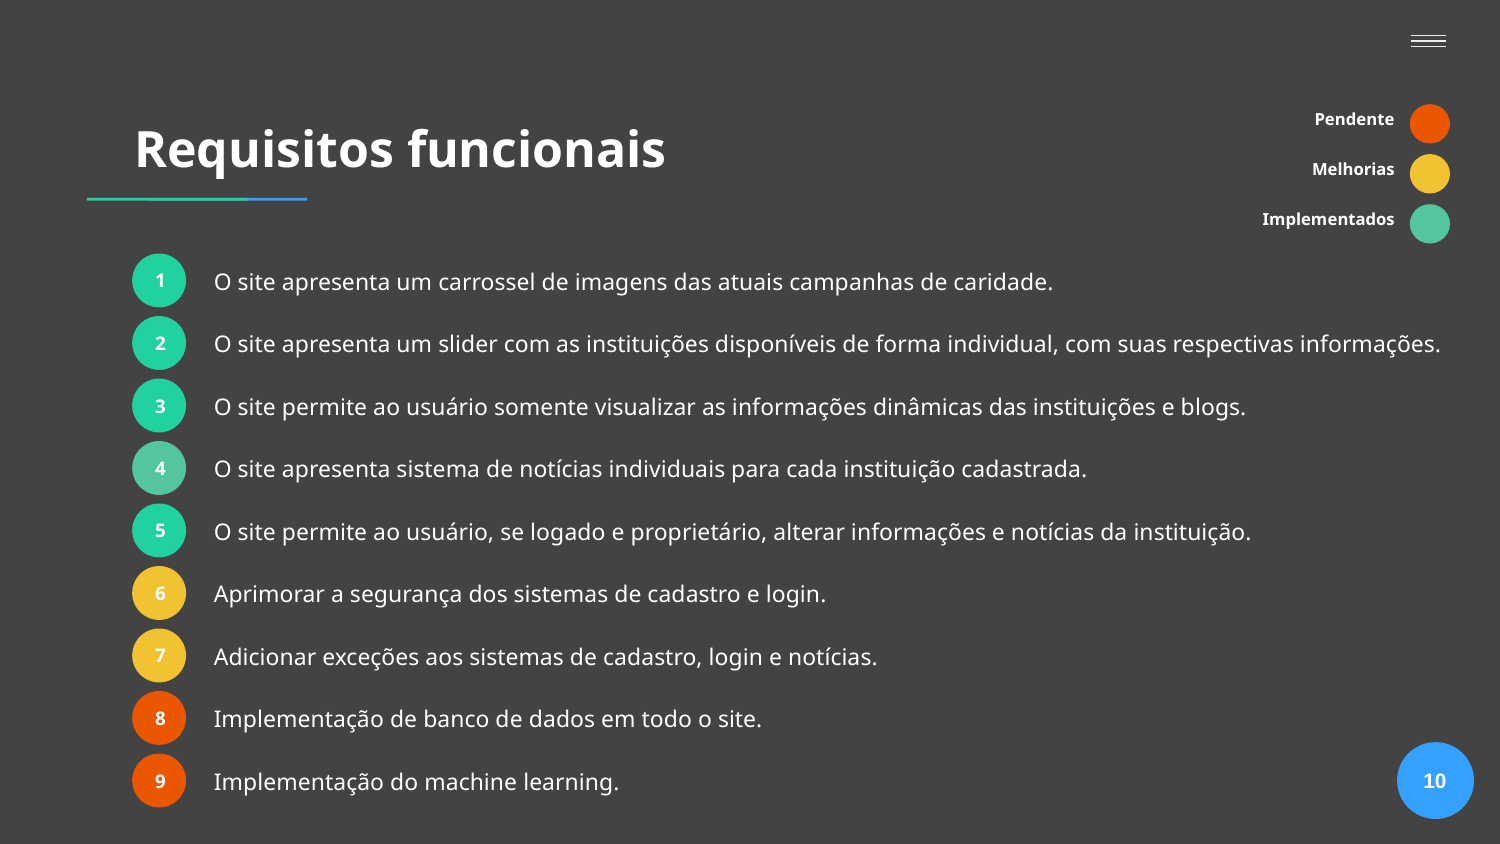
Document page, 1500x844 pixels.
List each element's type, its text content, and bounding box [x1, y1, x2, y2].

text_box 2 [132, 316, 187, 370]
text_box Implementados [1207, 198, 1410, 239]
text_box O site apresenta um carrossel de imagens das atuais campanhas de caridade. [198, 253, 1461, 309]
text_box [1410, 204, 1451, 244]
text_box [1410, 104, 1451, 144]
text_box 9 [132, 753, 187, 808]
text_box Pendente [1191, 98, 1410, 139]
text_box 1 [132, 253, 187, 308]
text_box O site permite ao usuário somente visualizar as informações dinâmicas das instituições e blogs. [198, 378, 1461, 434]
title Requisitos funcionais [119, 102, 1381, 191]
text_box 5 [132, 503, 187, 558]
text_box Adicionar exceções aos sistemas de cadastro, login e notícias. [198, 628, 1461, 684]
text_box 4 [132, 441, 187, 495]
text_box 10 [1397, 742, 1475, 820]
text_box 7 [132, 628, 187, 683]
text_box Implementação do machine learning. [198, 753, 1381, 809]
text_box O site apresenta sistema de notícias individuais para cada instituição cadastrada. [198, 441, 1461, 497]
text_box 8 [132, 690, 187, 745]
text_box 6 [132, 566, 187, 620]
text_box [1410, 154, 1451, 194]
text_box O site permite ao usuário, se logado e proprietário, alterar informações e notícias da instituição. [198, 503, 1461, 559]
text_box 3 [132, 378, 187, 433]
text_box Aprimorar a segurança dos sistemas de cadastro e login. [198, 566, 1461, 622]
text_box O site apresenta um slider com as instituições disponíveis de forma individual, com suas respectivas informações. [198, 316, 1461, 372]
text_box Implementação de banco de dados em todo o site. [198, 691, 1461, 747]
text_box Melhorias [1207, 148, 1410, 189]
